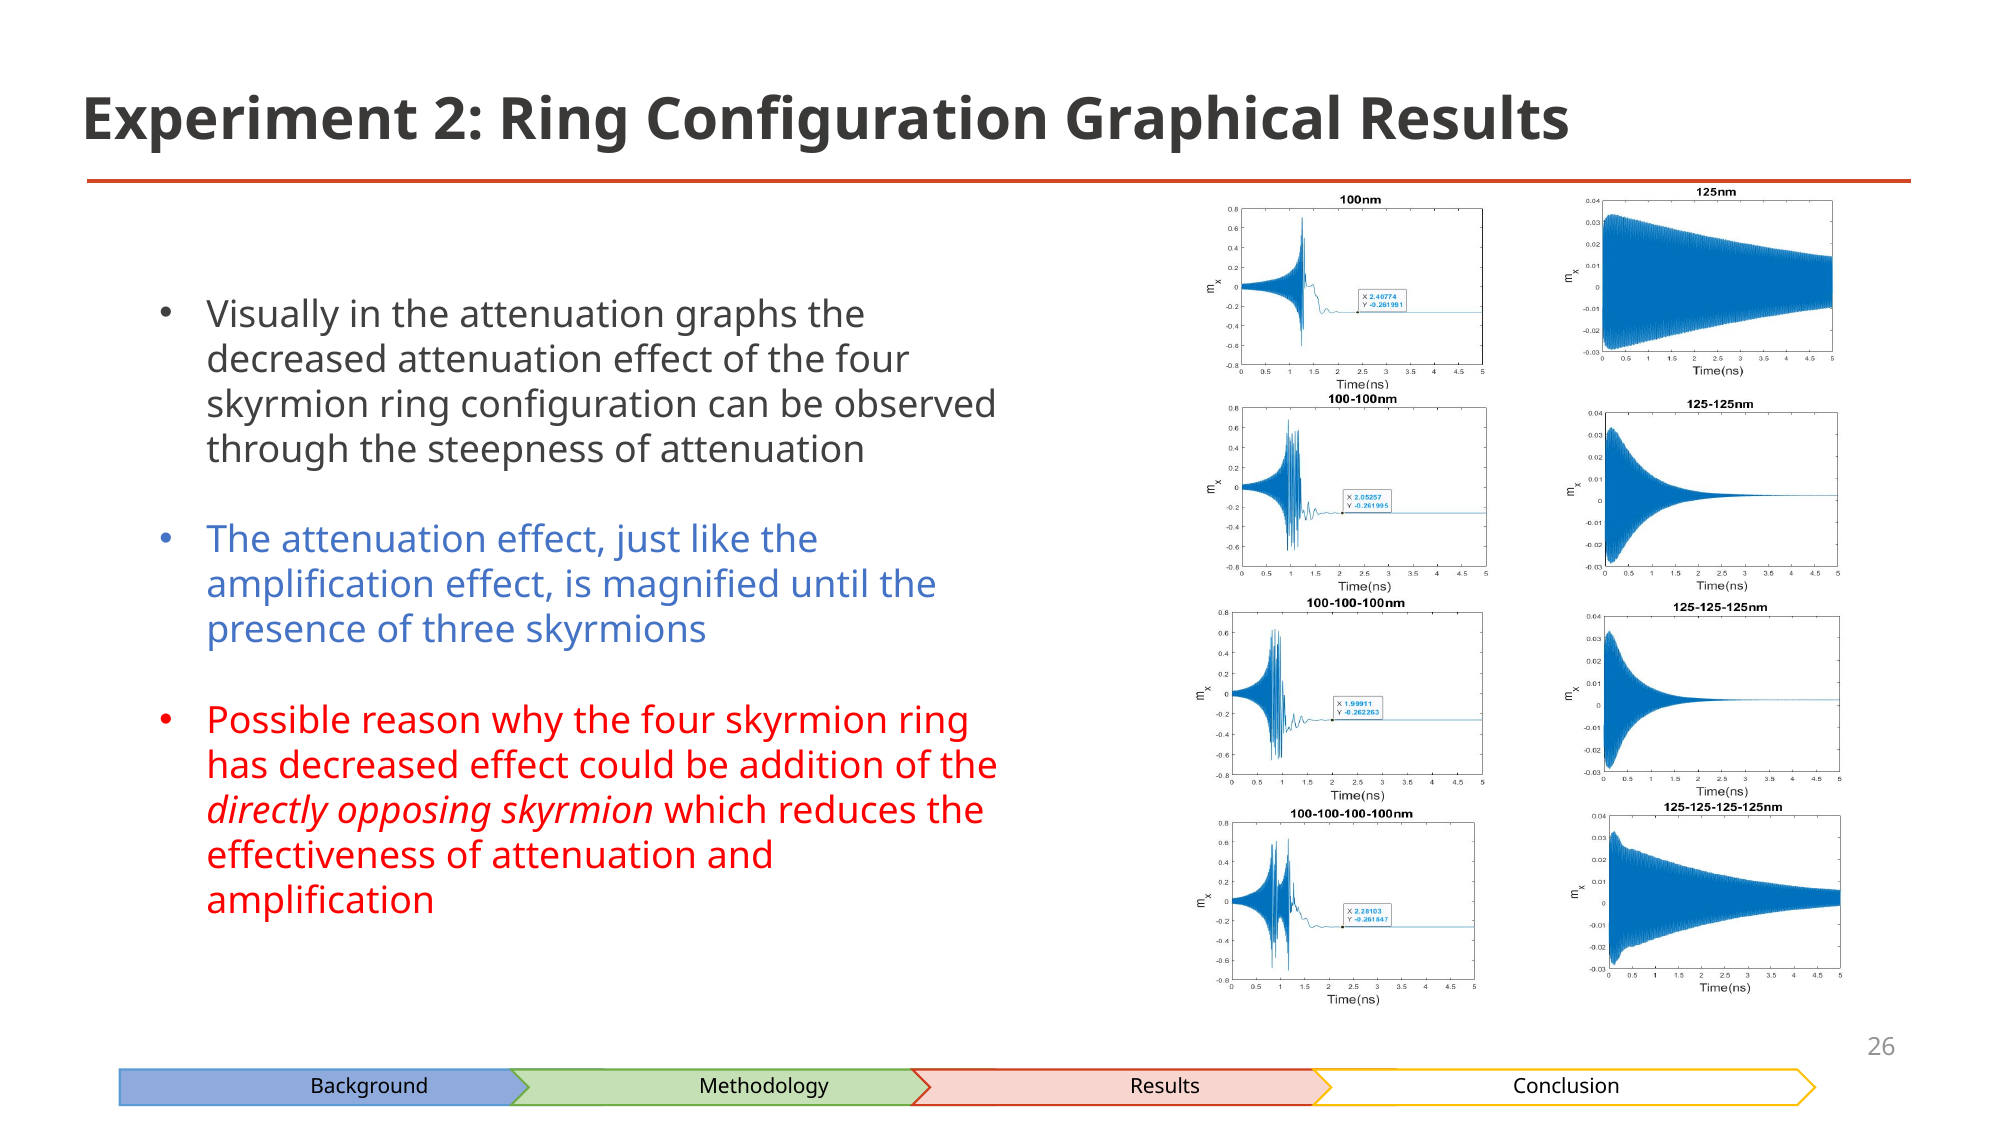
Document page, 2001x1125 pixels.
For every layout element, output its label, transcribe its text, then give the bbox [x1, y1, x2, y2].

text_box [109, 1069, 1816, 1106]
list Visually in the attenuation graphs the decreased attenuation effect of the four skyrmion ring configuration can be observed through the steepness of attenuation The attenuation effect, just like the amplification effect, is magnified until the presence of three skyrmions Possible reason why the four skyrmion ring has decreased effect could be addition of the directly opposing skyrmion which reduces the effectiveness of attenuation and amplification [144, 281, 1019, 935]
slide_number 26 [1373, 1017, 1911, 1078]
title Experiment 2: Ring Configuration Graphical Results [66, 73, 1907, 165]
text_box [1189, 183, 1869, 1006]
